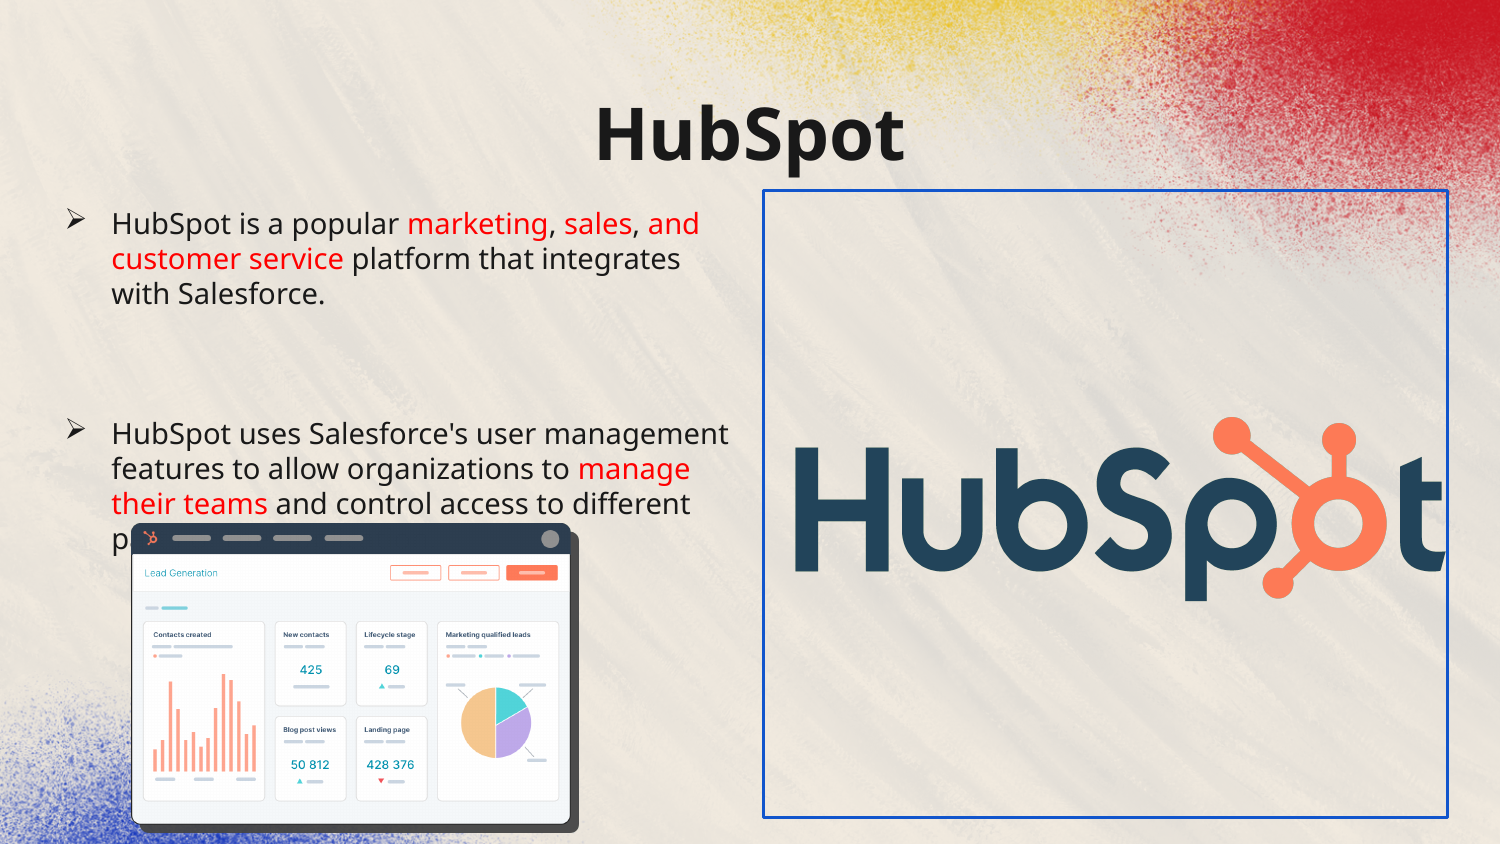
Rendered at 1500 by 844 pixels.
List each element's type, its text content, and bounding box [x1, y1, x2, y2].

picture [0, 0, 1500, 844]
text_box [763, 190, 1448, 818]
list HubSpot is a popular marketing, sales, and customer service platform that integrates with Salesforce. HubSpot uses Salesforce's user management features to allow organizations to manage their teams and control access to different parts of the application. [49, 190, 751, 818]
title HubSpot [118, 72, 1382, 211]
